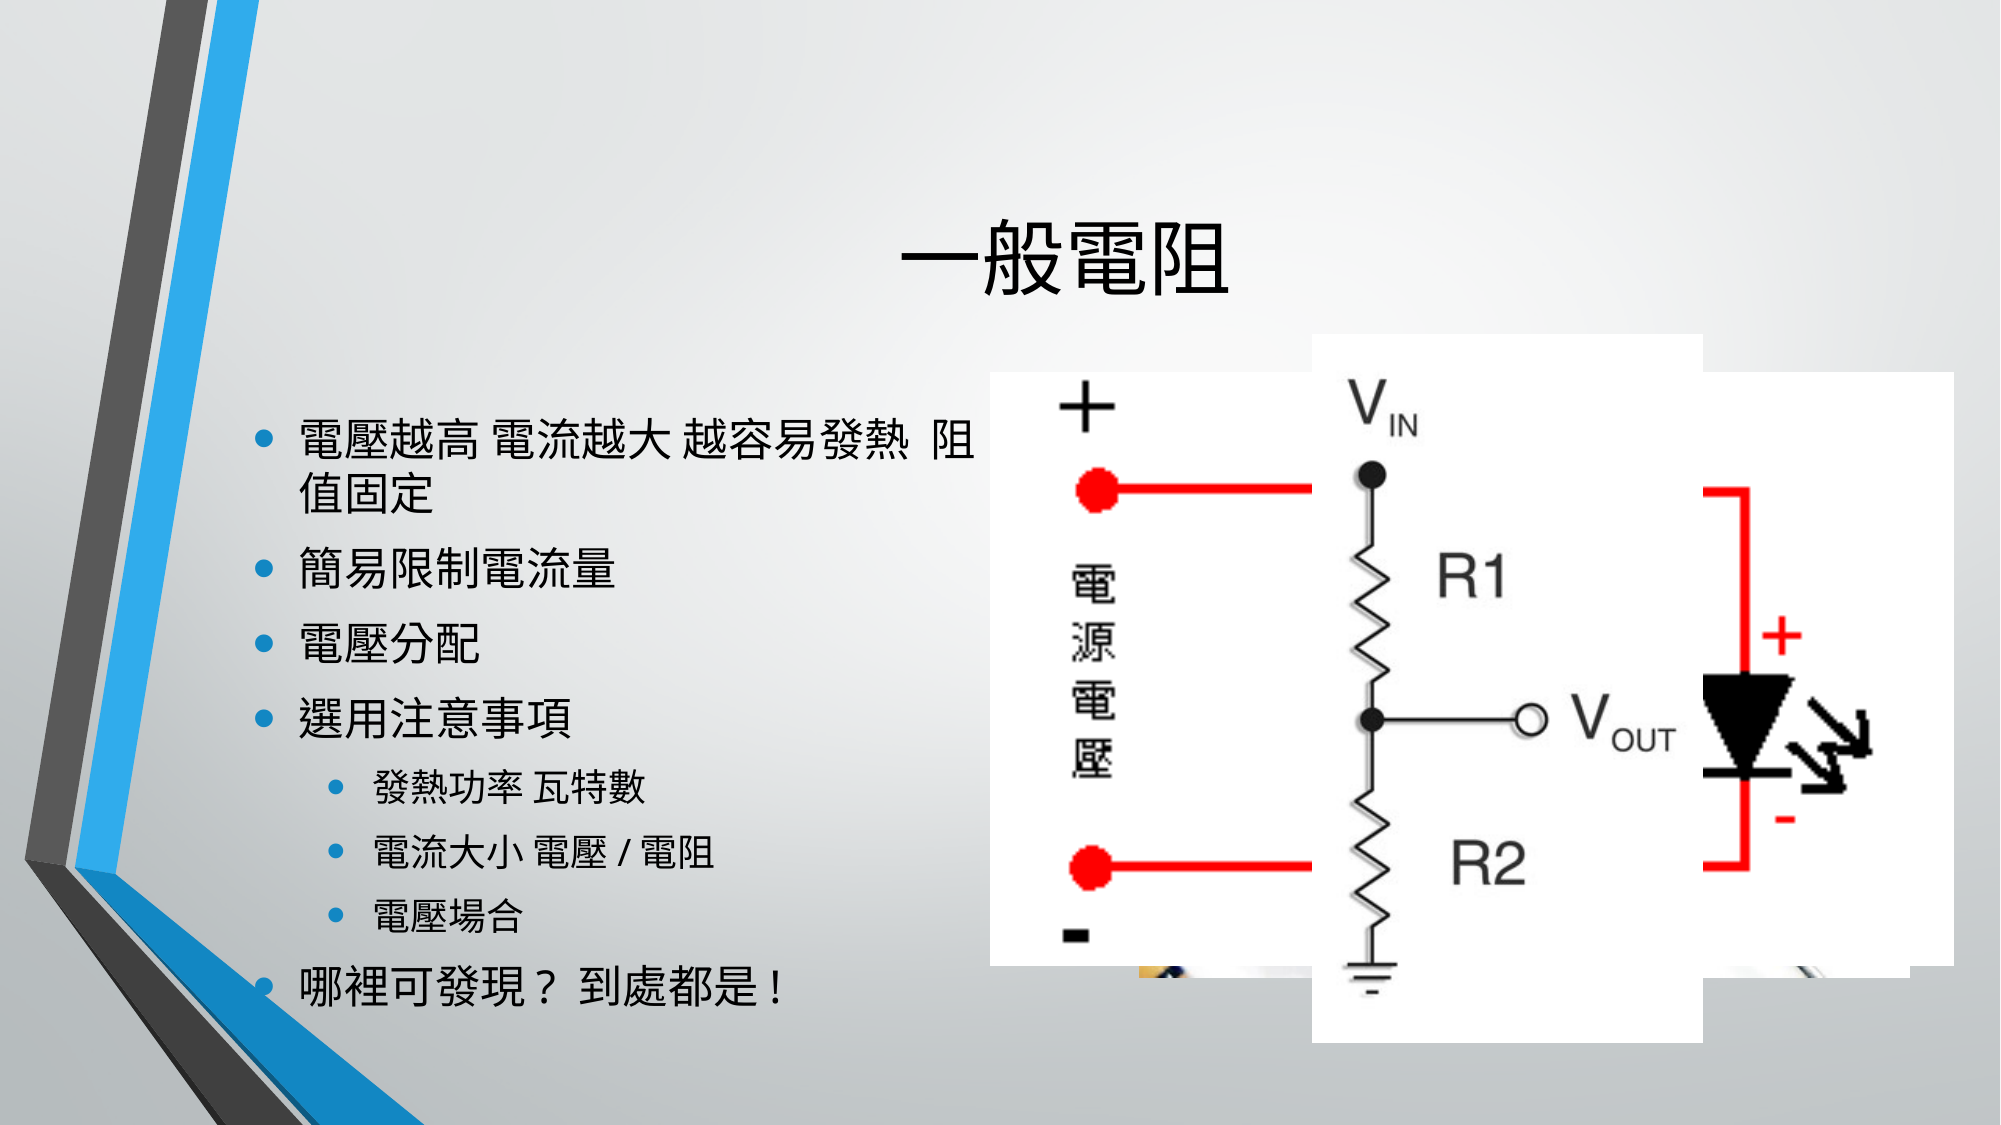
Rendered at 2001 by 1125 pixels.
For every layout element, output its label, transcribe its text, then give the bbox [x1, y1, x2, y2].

picture [989, 334, 1955, 1043]
title 一般電阻 [243, 112, 1887, 399]
list 電壓越高 電流越大 越容易發熱 阻值固定 簡易限制電流量 電壓分配 選用注意事項 發熱功率 瓦特數 電流大小 電壓/電阻 電壓場合 哪裡可發現? 到處都是! [237, 399, 1031, 1024]
